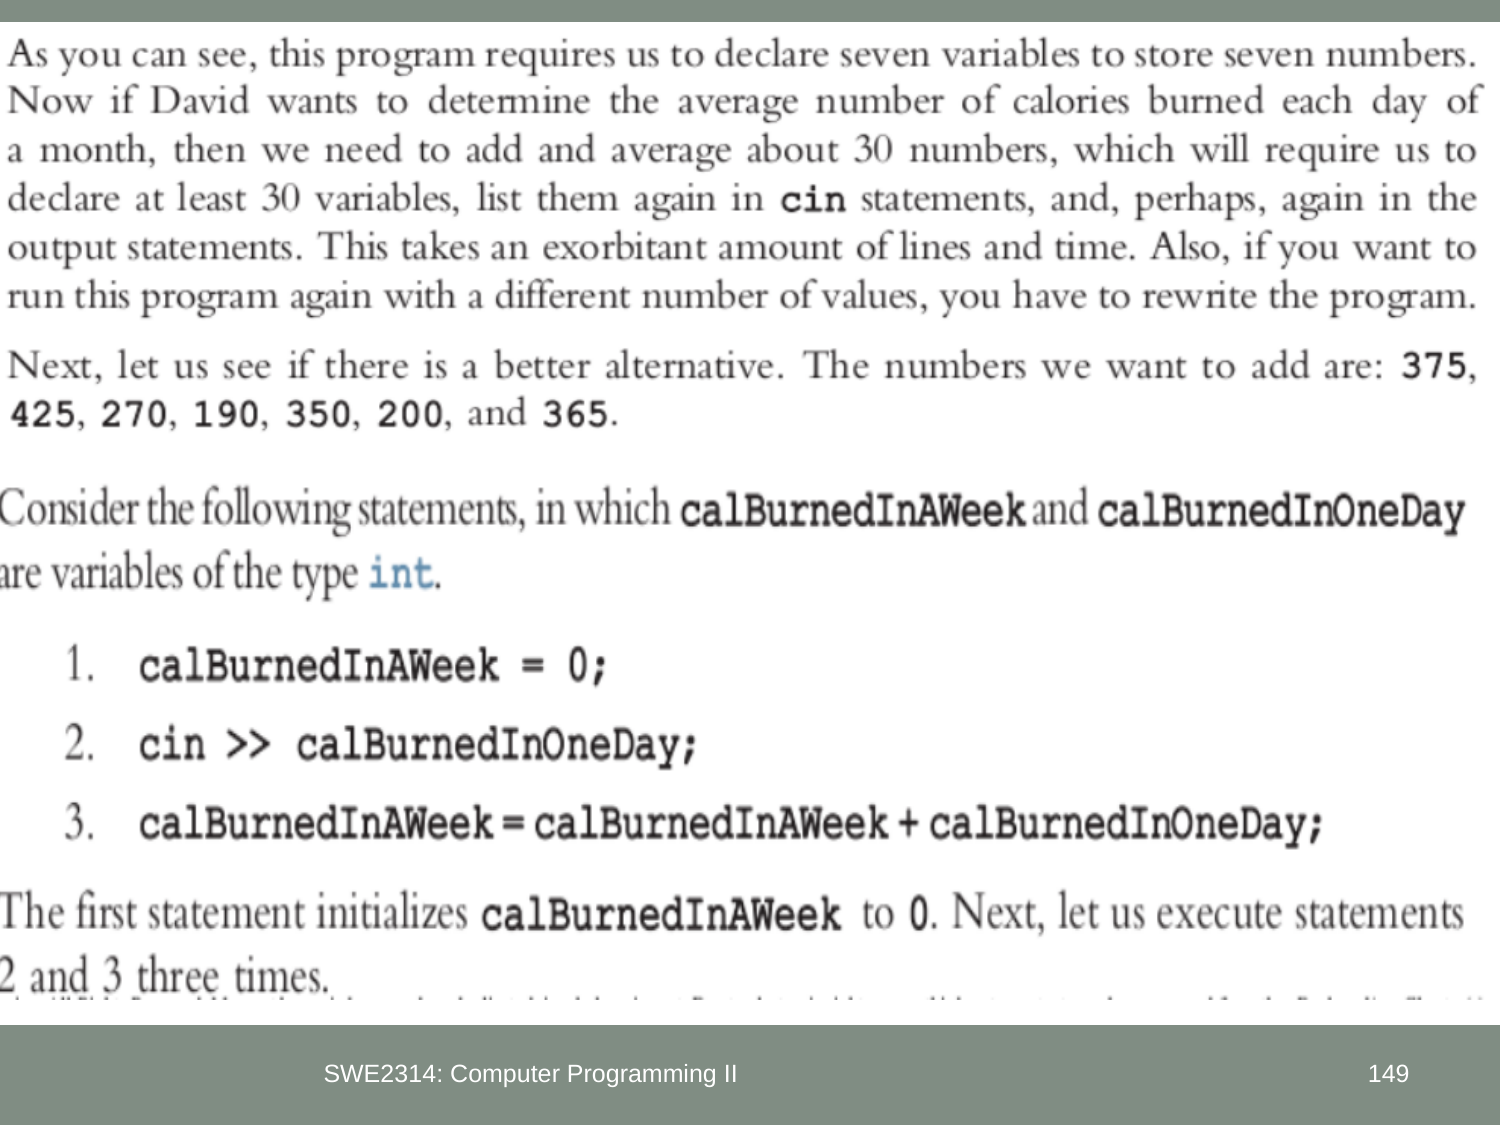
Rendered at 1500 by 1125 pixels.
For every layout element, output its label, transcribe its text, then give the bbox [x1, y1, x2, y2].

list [0, 22, 1500, 463]
slide_number 149 [1074, 1042, 1425, 1103]
picture [0, 462, 1488, 1001]
footer SWE2314: Computer Programming II [75, 1042, 988, 1103]
